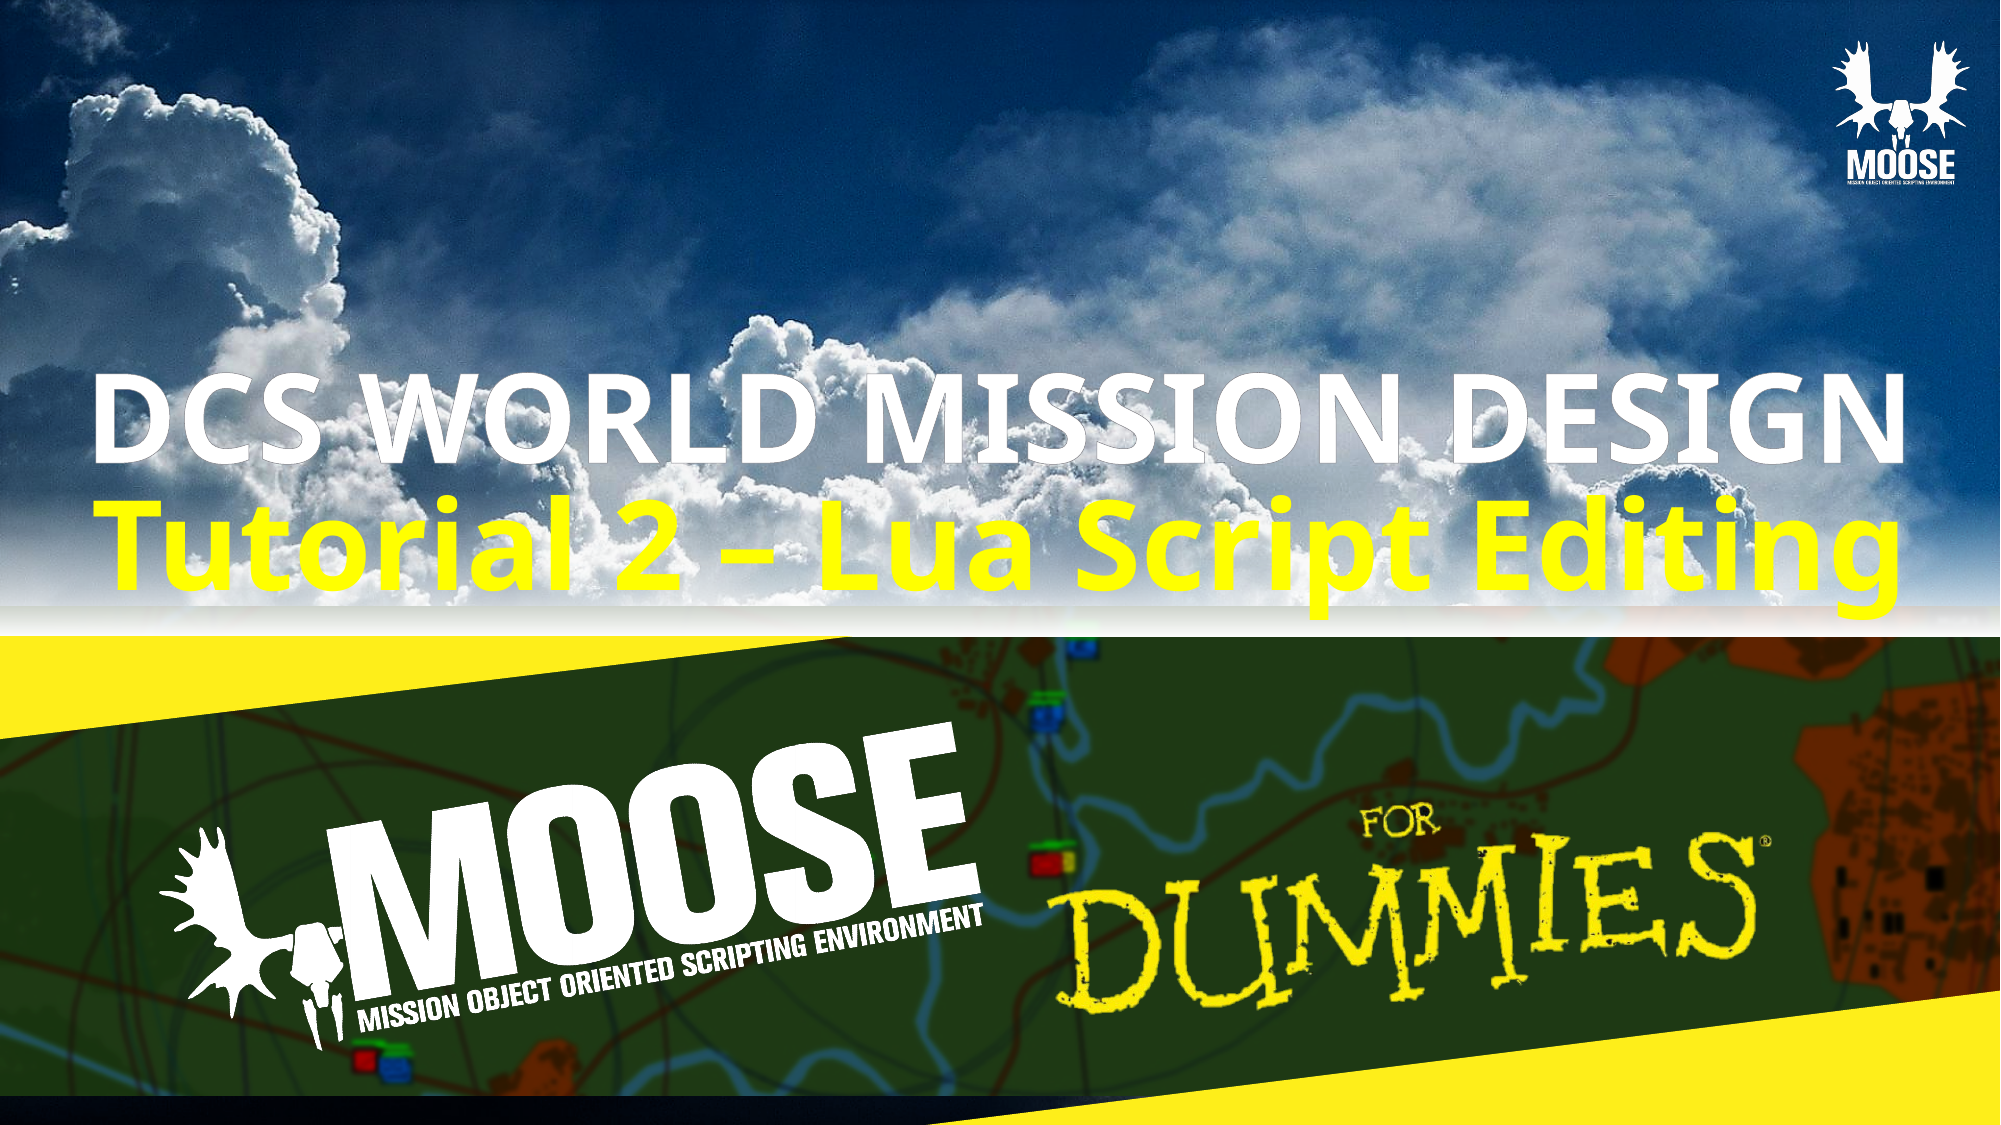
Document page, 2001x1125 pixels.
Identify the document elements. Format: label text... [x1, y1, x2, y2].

title DCS WORLD MISSION DESIGN Tutorial 2 – Lua Script Editing [0, 341, 2000, 637]
picture [0, 0, 2000, 341]
picture [0, 637, 2000, 1125]
